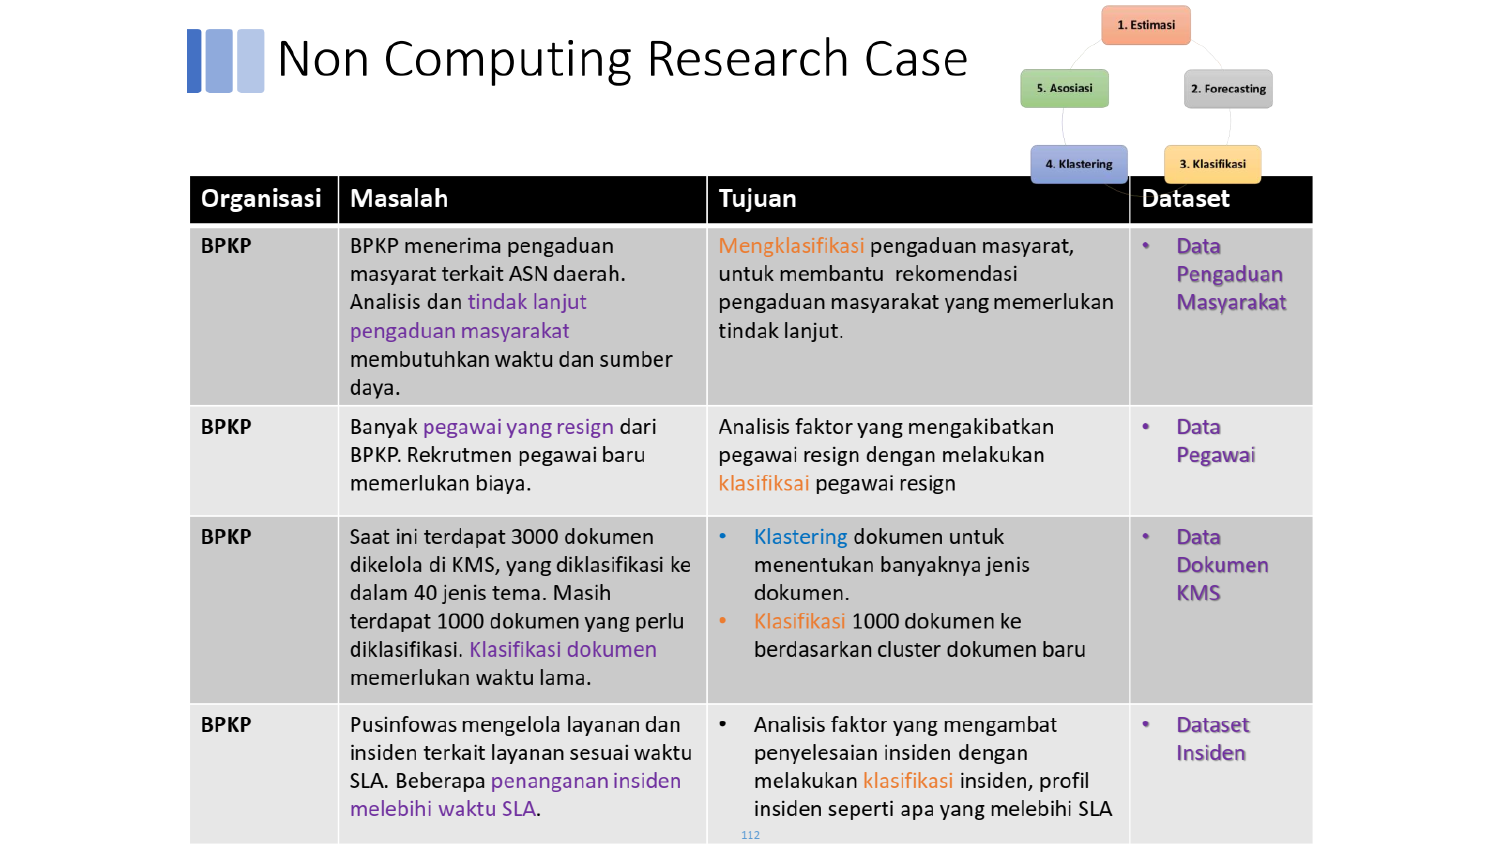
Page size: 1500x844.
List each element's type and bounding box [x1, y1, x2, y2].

picture [187, 0, 1313, 844]
